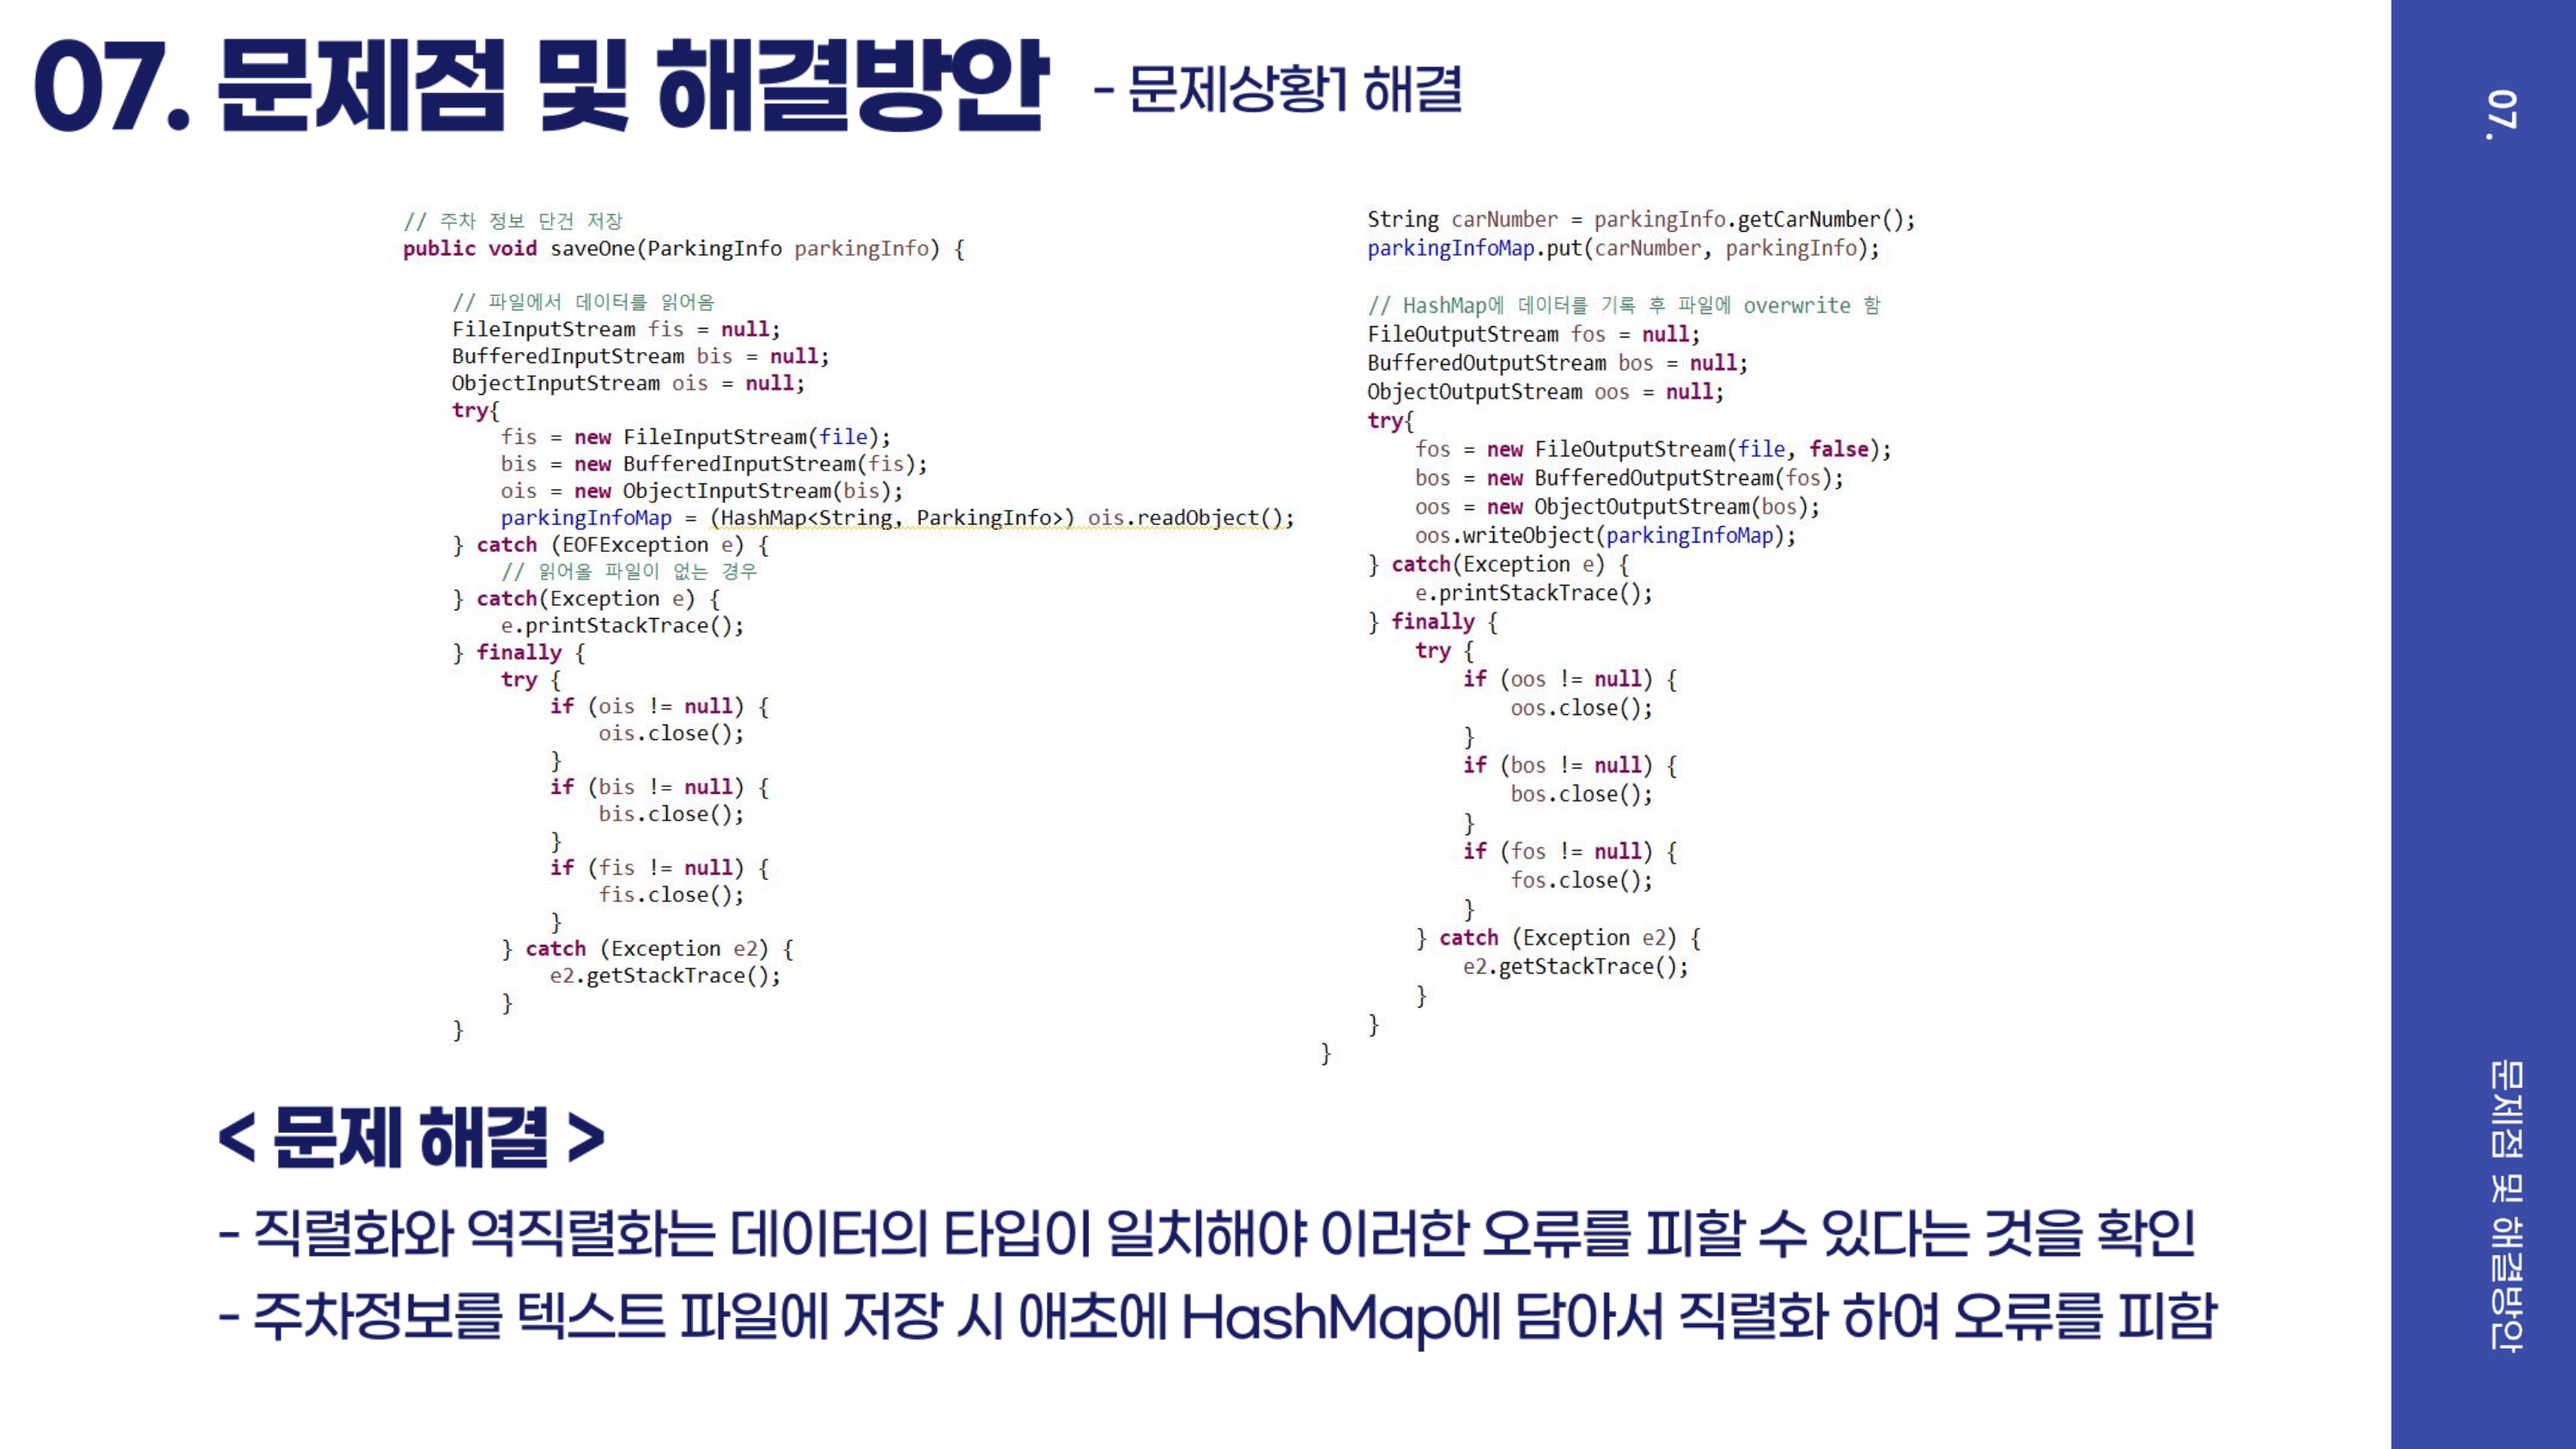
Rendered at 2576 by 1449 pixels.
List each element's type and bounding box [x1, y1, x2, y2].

text_box [2391, 0, 2576, 1449]
picture [206, 1086, 2253, 1385]
text_box [390, 203, 2105, 1082]
text_box [2473, 88, 2528, 1355]
picture [0, 7, 1488, 182]
